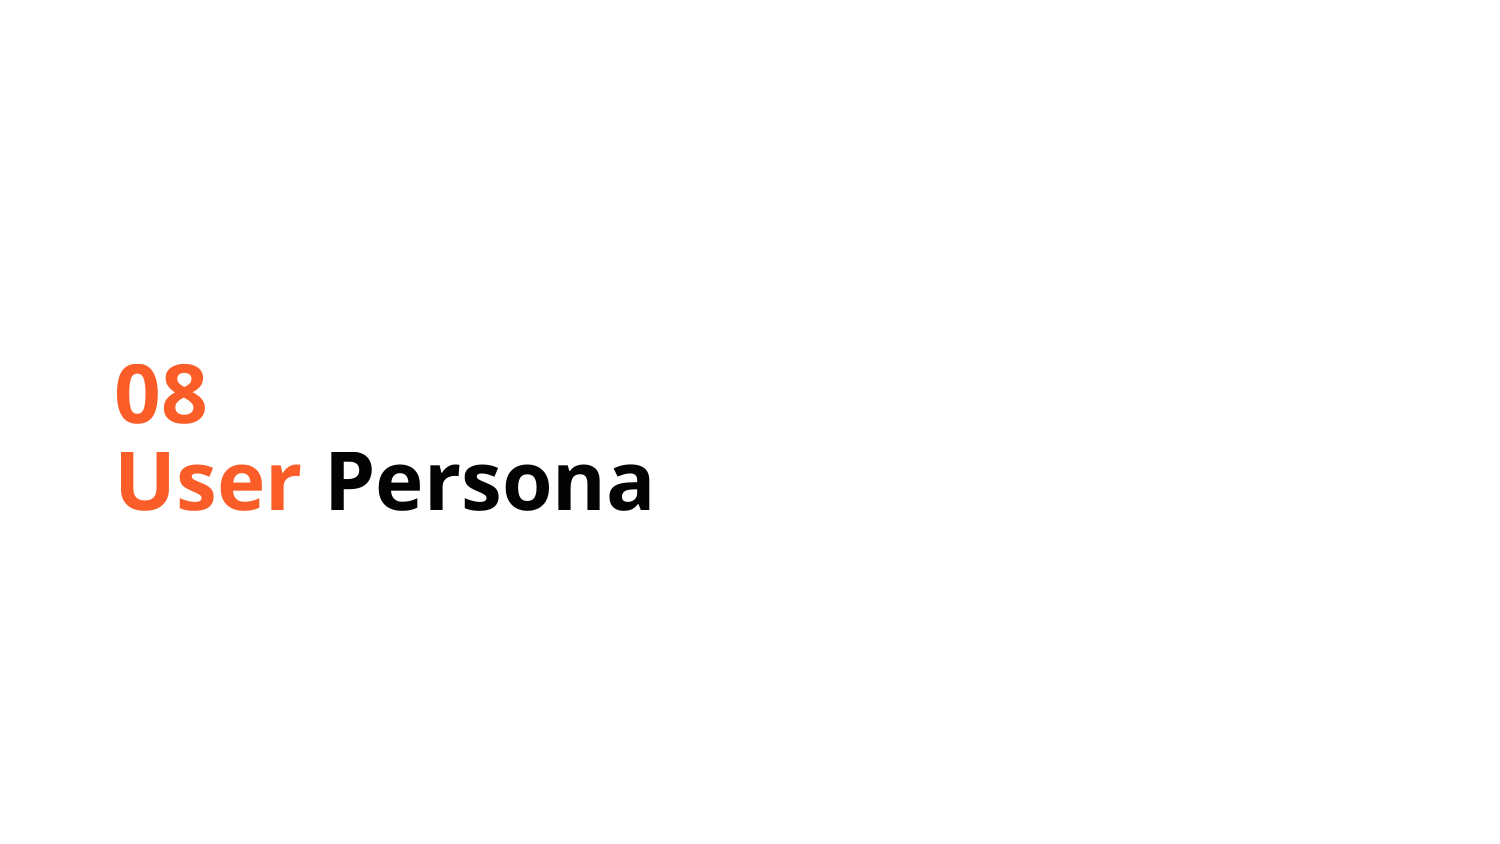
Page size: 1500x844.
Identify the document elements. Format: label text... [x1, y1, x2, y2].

text_box User Persona [99, 404, 1139, 527]
text_box 08 [99, 317, 282, 404]
